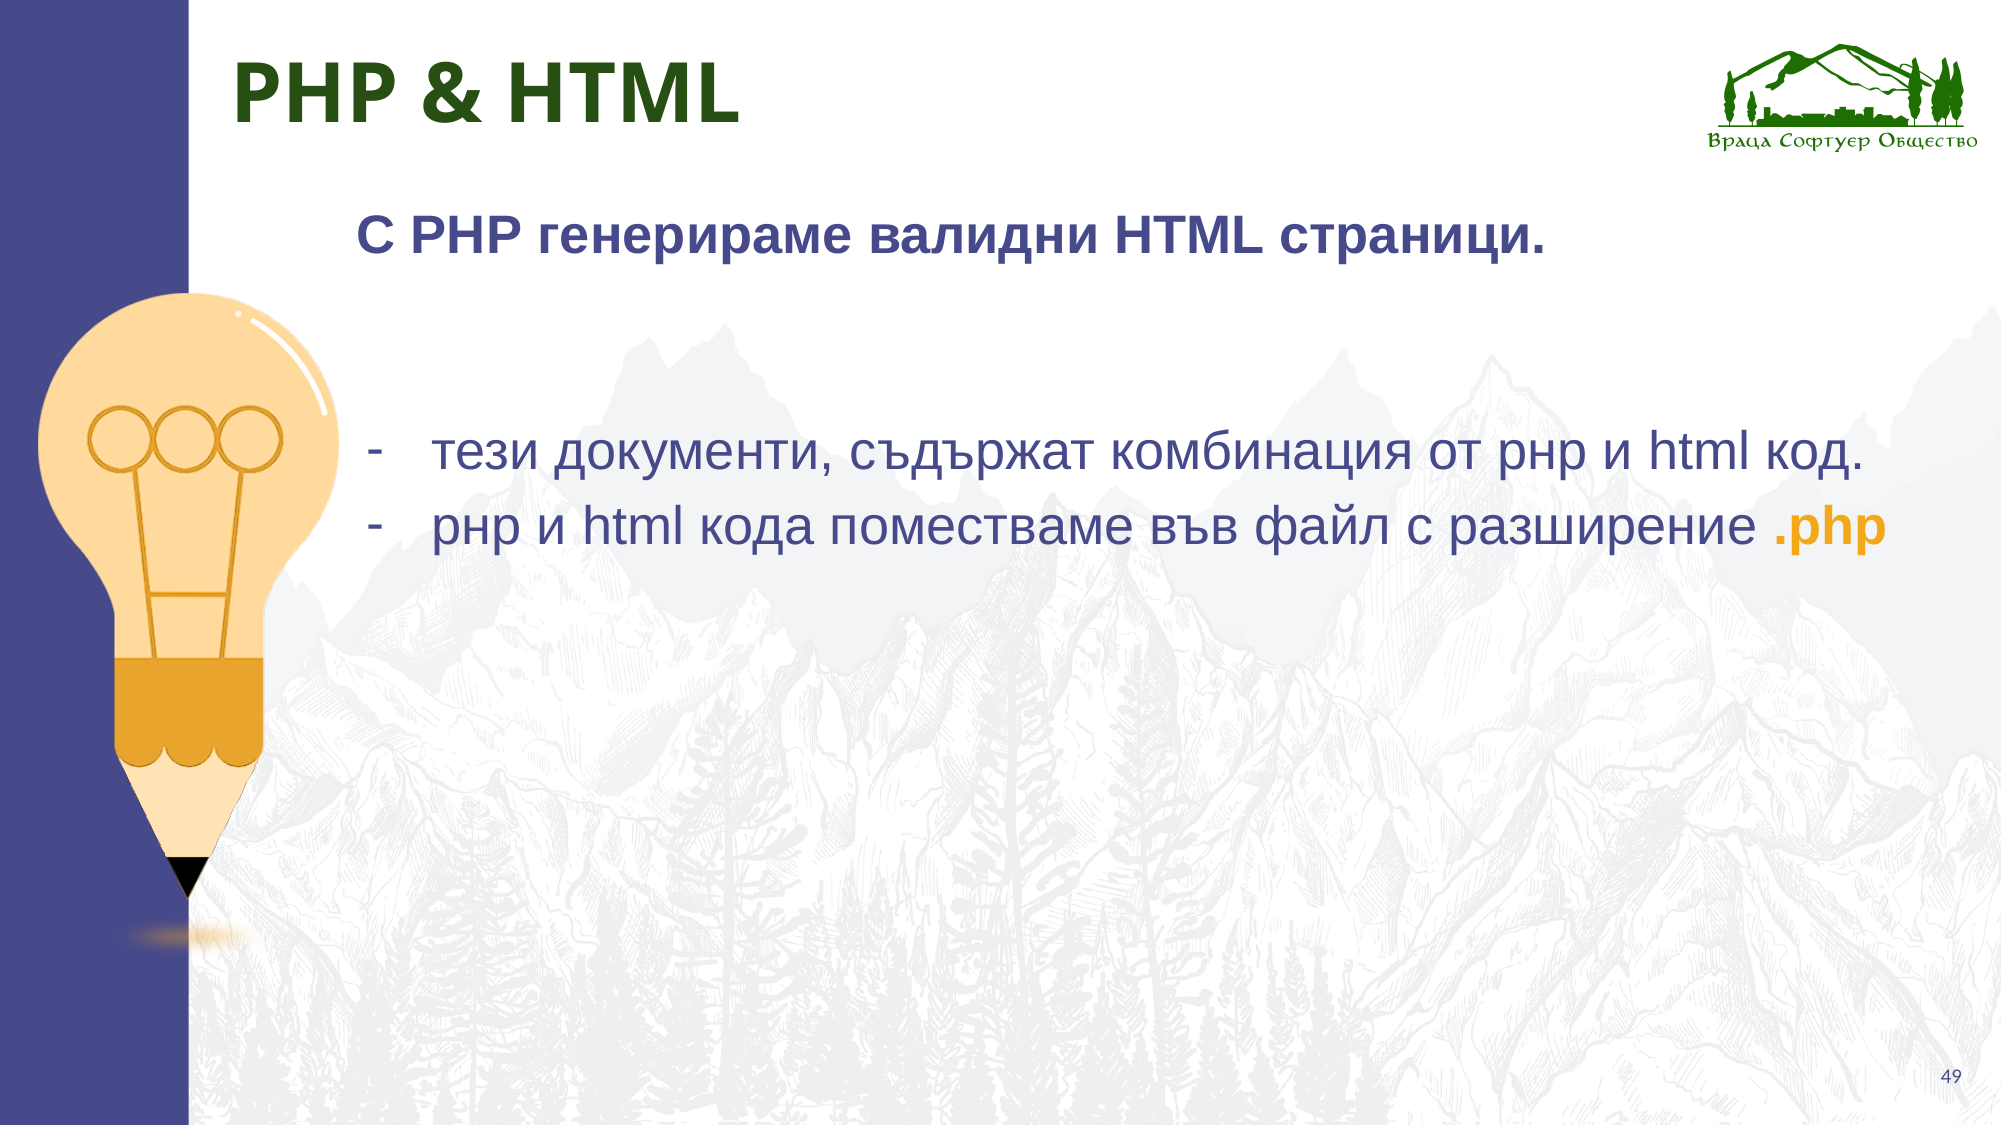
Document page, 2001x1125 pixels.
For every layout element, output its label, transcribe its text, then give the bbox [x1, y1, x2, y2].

picture [38, 293, 338, 961]
list С РНР генерираме валидни HTML страници. тези документи, съдържат комбинация от рнр и html код. рнр и html кода поместваме във файл с разширение .php [338, 183, 1968, 1050]
picture [1703, 19, 1981, 165]
slide_number 49 [1897, 1049, 1968, 1101]
title PHP & HTML [212, 16, 1591, 162]
